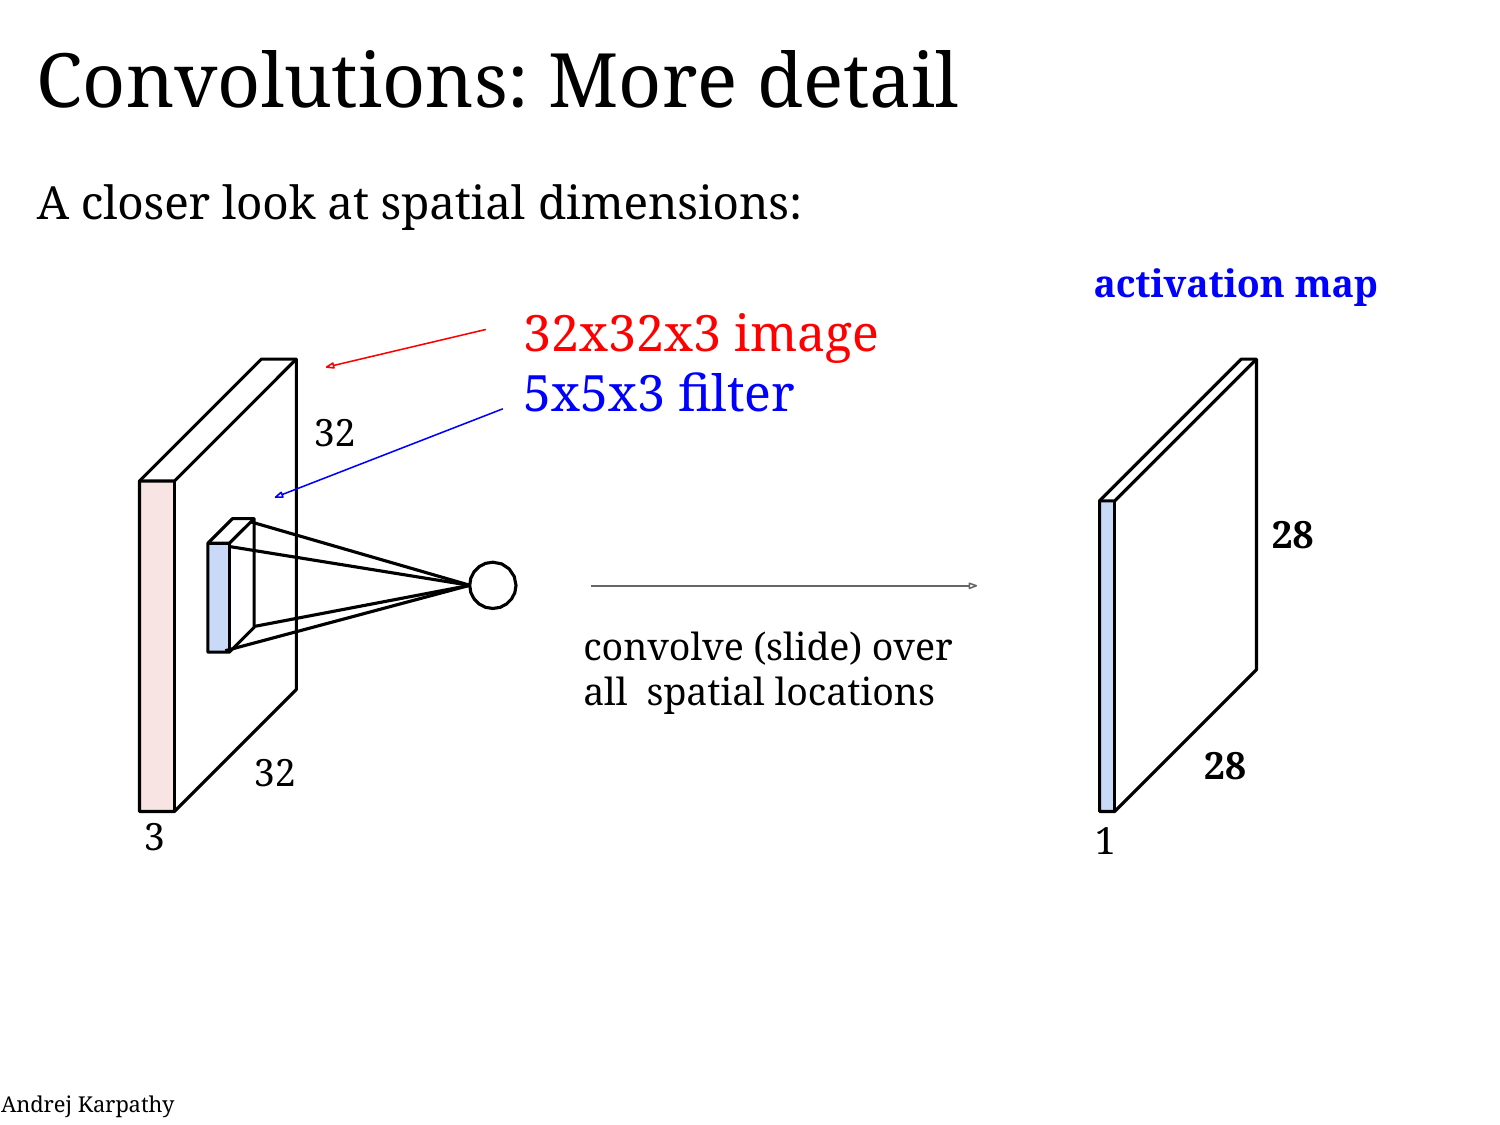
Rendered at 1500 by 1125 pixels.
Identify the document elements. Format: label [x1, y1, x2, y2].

text_box [251, 748, 298, 794]
text_box [326, 329, 486, 368]
text_box [1092, 816, 1118, 862]
text_box [139, 359, 517, 812]
text_box [0, 1083, 190, 1125]
text_box [36, 32, 1463, 123]
text_box [141, 813, 168, 859]
title [36, 173, 1463, 362]
text_box [1202, 742, 1249, 788]
text_box [311, 408, 358, 454]
text_box [521, 262, 1379, 812]
